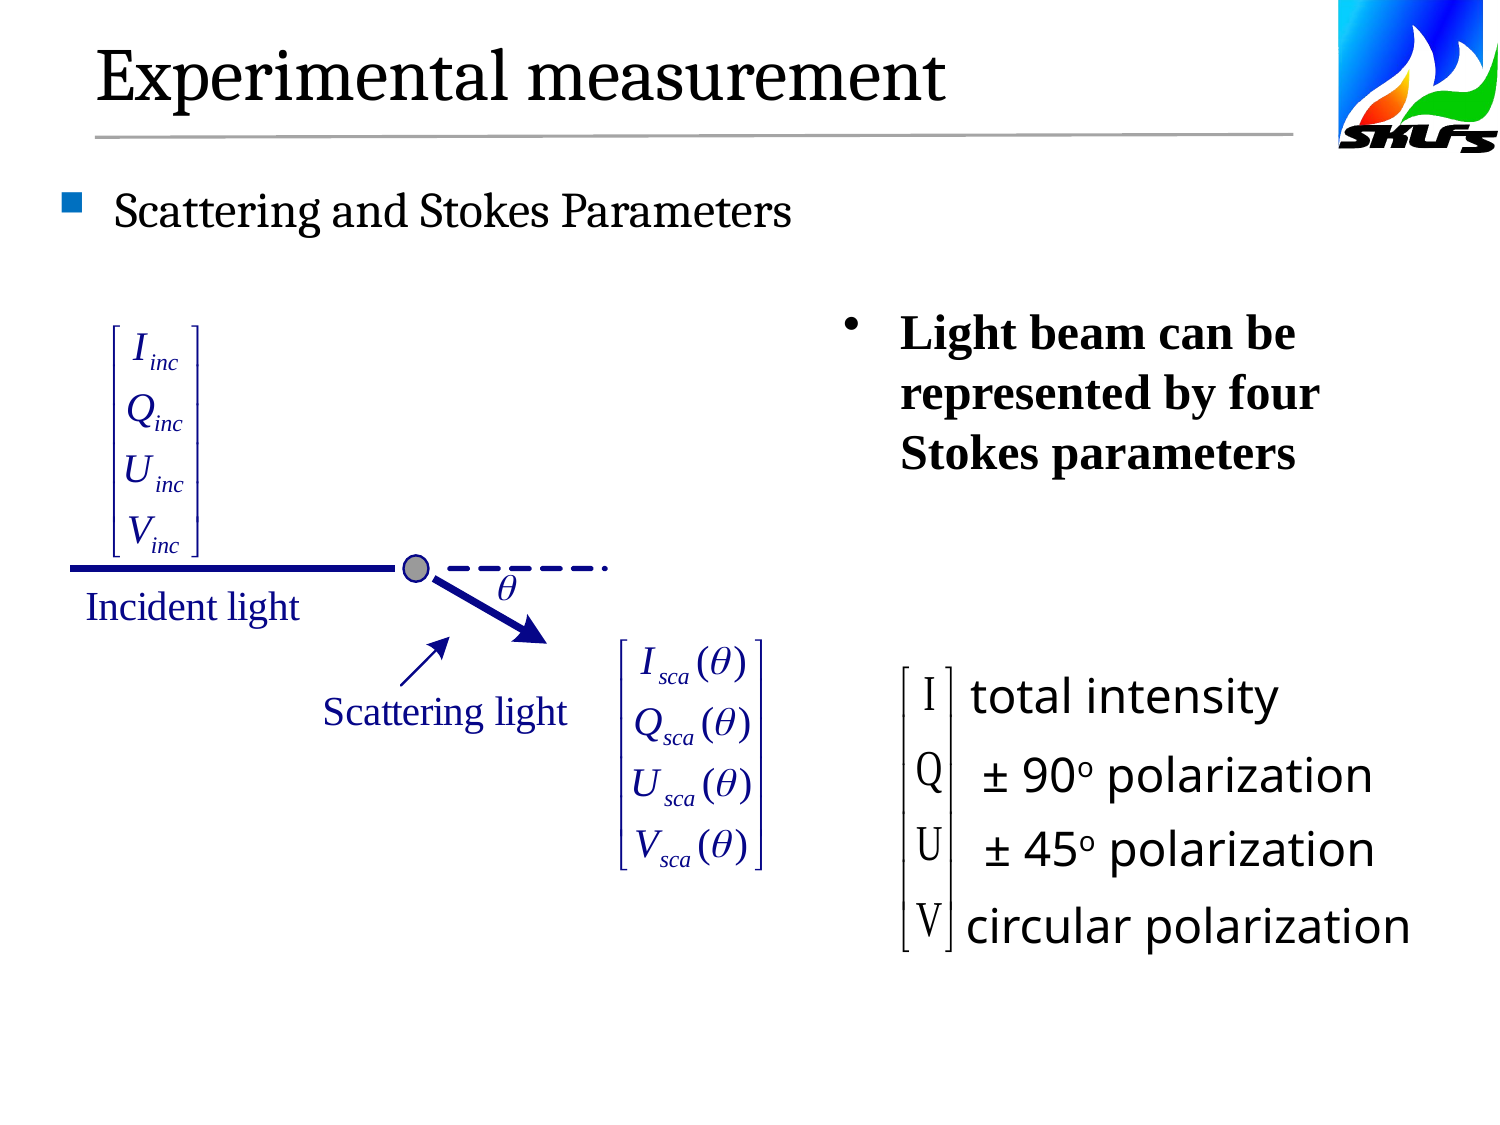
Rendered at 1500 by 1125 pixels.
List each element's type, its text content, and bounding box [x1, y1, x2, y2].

picture [1338, 0, 1498, 153]
title Experimental measurement [80, 7, 1338, 123]
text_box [894, 658, 1414, 961]
text_box Light beam can be represented by four Stokes parameters [828, 292, 1426, 515]
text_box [43, 308, 784, 890]
text_box Scattering and Stokes Parameters [44, 169, 1473, 245]
